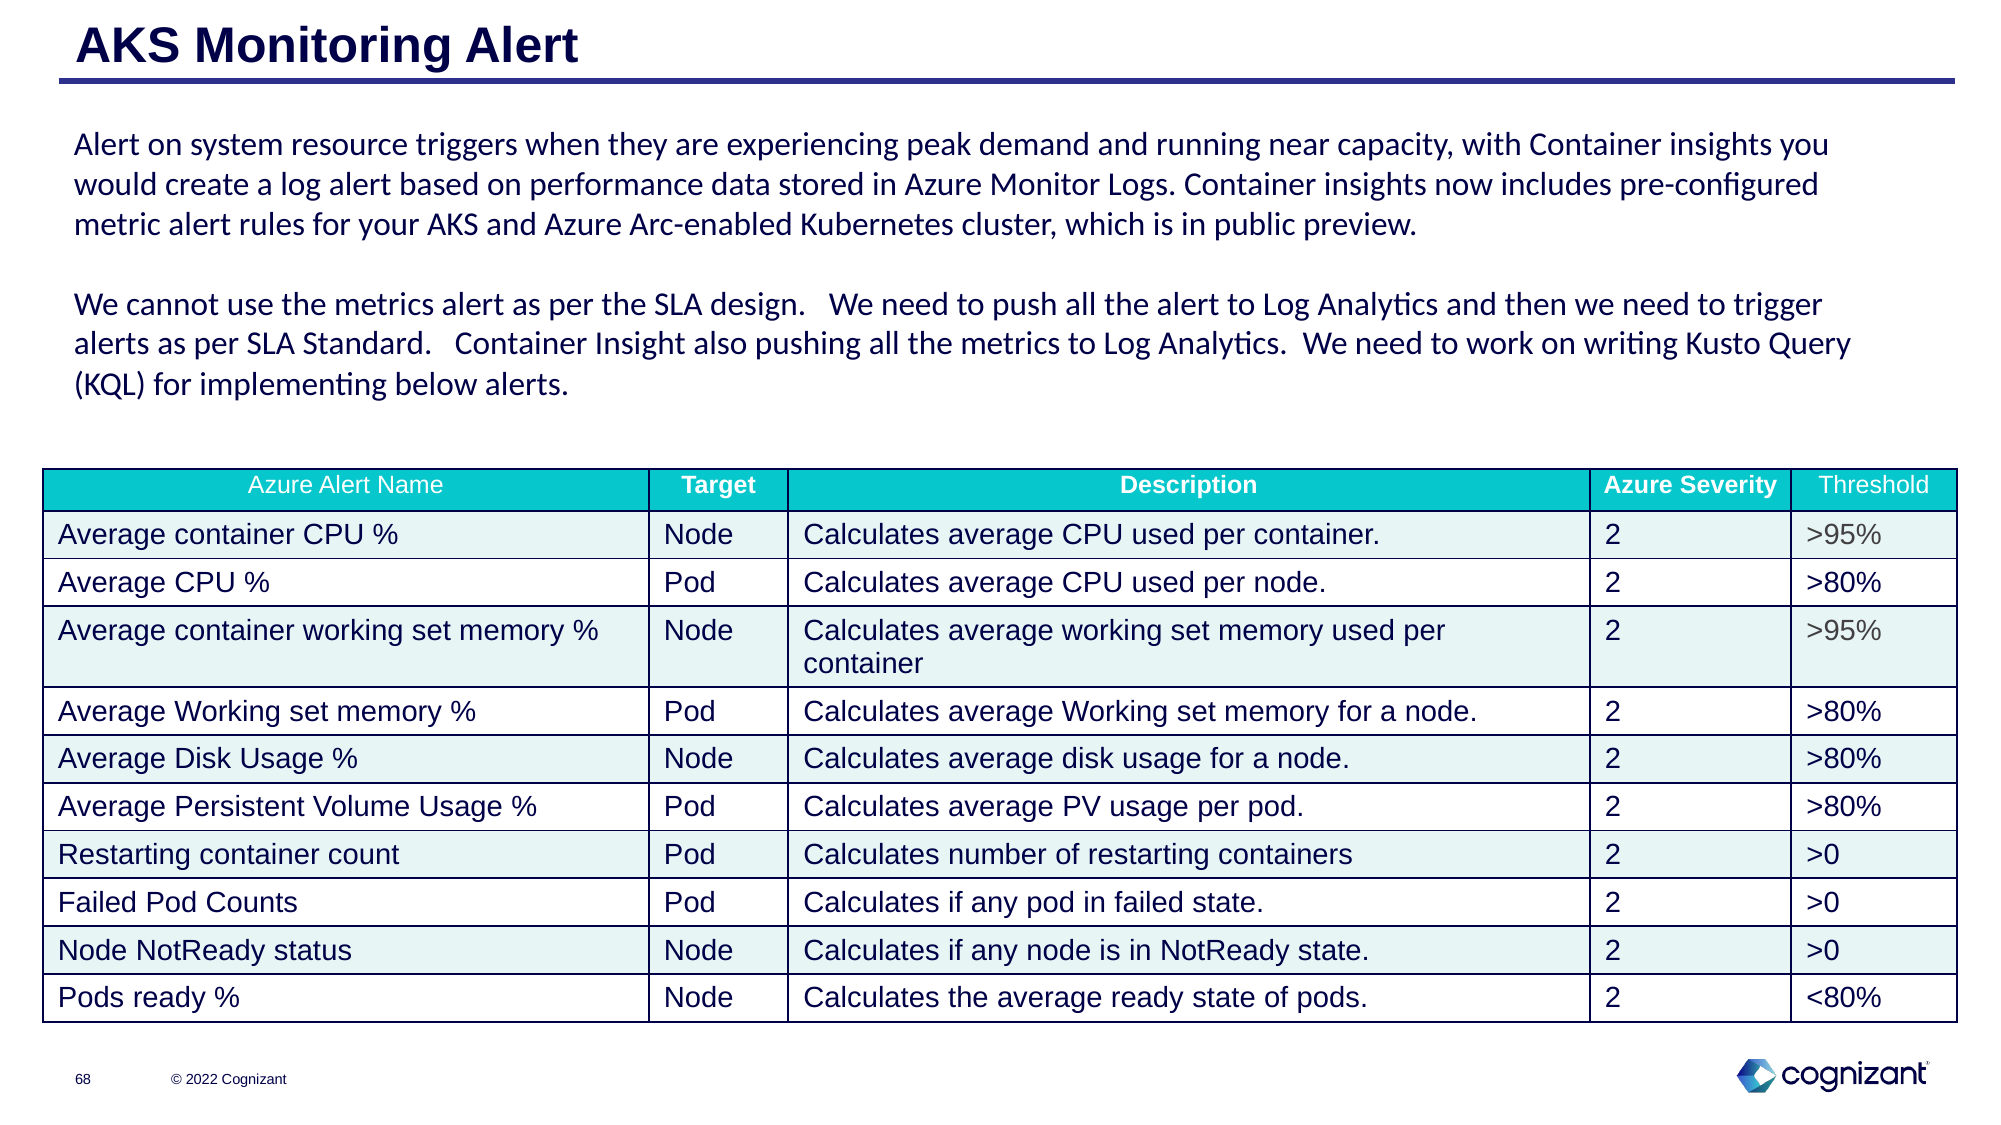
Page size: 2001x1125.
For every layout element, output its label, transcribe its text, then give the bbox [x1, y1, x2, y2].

table_cell Calculates the average ready state of pods. [789, 975, 1589, 1021]
table_cell 2 [1591, 736, 1790, 782]
table_cell Restarting container count [44, 831, 648, 877]
table_cell 2 [1591, 831, 1790, 877]
table_header Azure Alert Name [44, 470, 648, 510]
table_cell Calculates average CPU used per node. [789, 559, 1589, 605]
table_header Description [789, 470, 1589, 510]
table_cell Node [650, 736, 787, 782]
table_cell >0 [1792, 927, 1956, 973]
table_header Threshold [1792, 470, 1956, 510]
table_header Azure Severity [1591, 470, 1790, 510]
table_cell 2 [1591, 927, 1790, 973]
table_cell Node NotReady status [44, 927, 648, 973]
table_cell Pod [650, 831, 787, 877]
title AKS Monitoring Alert [74, 12, 1848, 63]
table_cell Calculates average working set memory used per container [789, 607, 1589, 686]
table_cell Average CPU % [44, 559, 648, 605]
table_cell Average container CPU % [44, 512, 648, 558]
table_cell Calculates average CPU used per container. [789, 512, 1589, 558]
table_cell >80% [1792, 559, 1956, 605]
footer © 2022 Cognizant [171, 1056, 368, 1088]
table_cell Calculates average Working set memory for a node. [789, 688, 1589, 734]
table_cell Average Working set memory % [44, 688, 648, 734]
table_cell Pod [650, 784, 787, 830]
picture [1719, 1042, 1943, 1109]
text_box Alert on system resource triggers when they are experiencing peak demand and running near capacity, with Container insights you would create a log alert based on performance data stored in Azure Monitor Logs. Container insights now includes pre-configured metric alert rules for your AKS and Azure Arc-enabled Kubernetes cluster, which is in public preview. We cannot use the metrics alert as per the SLA design. We need to push all the alert to Log Analytics and then we need to trigger alerts as per SLA Standard. Container Insight also pushing all the metrics to Log Analytics. We need to work on writing Kusto Query (KQL) for implementing below alerts. [59, 114, 1914, 409]
table_cell Failed Pod Counts [44, 879, 648, 925]
table_cell 2 [1591, 688, 1790, 734]
table_cell 2 [1591, 975, 1790, 1021]
table_cell <80% [1792, 975, 1956, 1021]
table_cell Calculates number of restarting containers [789, 831, 1589, 877]
table_cell Calculates if any pod in failed state. [789, 879, 1589, 925]
table_cell Calculates average disk usage for a node. [789, 736, 1589, 782]
table_cell >80% [1792, 688, 1956, 734]
table_cell Pod [650, 879, 787, 925]
table_cell Node [650, 607, 787, 686]
table_cell Average Disk Usage % [44, 736, 648, 782]
table_cell 2 [1591, 784, 1790, 830]
table_header Target [650, 470, 787, 510]
table_cell >80% [1792, 784, 1956, 830]
table_cell Pods ready % [44, 975, 648, 1021]
table_cell Average Persistent Volume Usage % [44, 784, 648, 830]
table_cell >95% [1792, 512, 1956, 558]
table_cell Calculates if any node is in NotReady state. [789, 927, 1589, 973]
table_cell Node [650, 512, 787, 558]
table_cell >95% [1792, 607, 1956, 686]
table_cell >0 [1792, 831, 1956, 877]
table_cell Node [650, 975, 787, 1021]
slide_number 68 [75, 1056, 133, 1088]
table_cell 2 [1591, 879, 1790, 925]
table_cell >0 [1792, 879, 1956, 925]
table_cell Average container working set memory % [44, 607, 648, 686]
table_cell Pod [650, 688, 787, 734]
table_cell Node [650, 927, 787, 973]
table_cell 2 [1591, 559, 1790, 605]
table_cell Pod [650, 559, 787, 605]
table_cell 2 [1591, 607, 1790, 686]
table_cell 2 [1591, 512, 1790, 558]
table_cell >80% [1792, 736, 1956, 782]
table_cell Calculates average PV usage per pod. [789, 784, 1589, 830]
